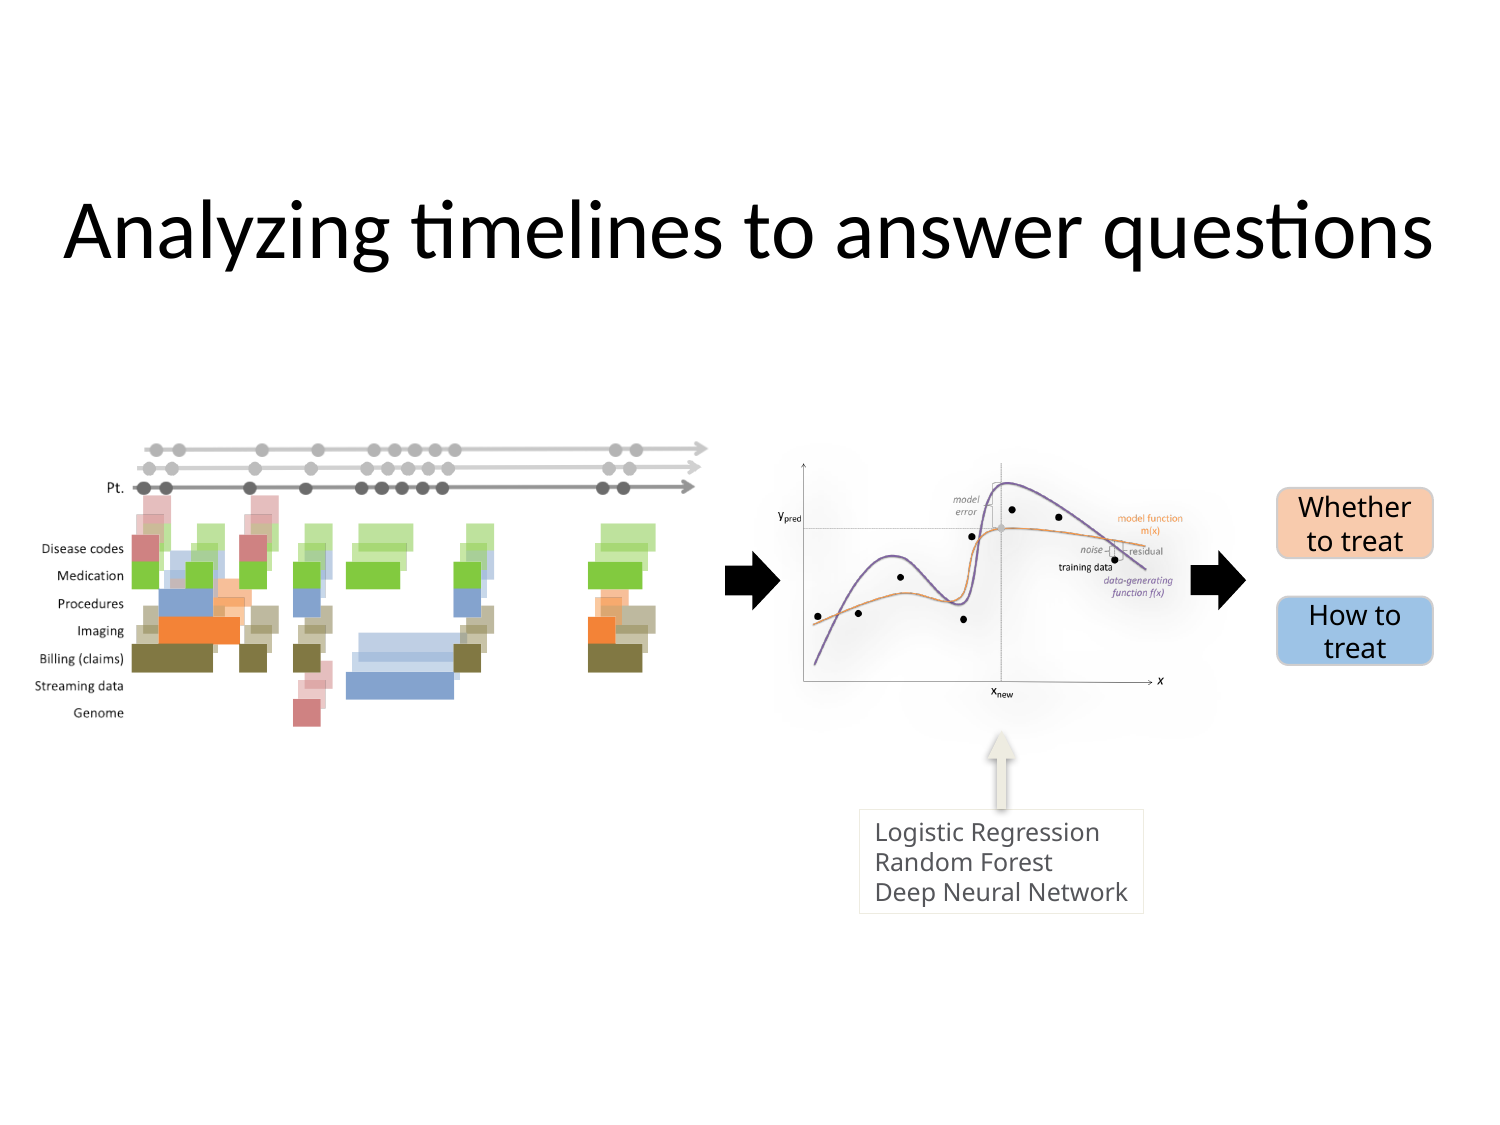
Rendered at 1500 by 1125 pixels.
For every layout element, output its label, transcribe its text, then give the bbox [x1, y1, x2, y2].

text_box Whether to treat [1277, 488, 1433, 559]
picture [0, 432, 726, 731]
text_box [730, 550, 764, 611]
text_box Logistic Regression Random Forest Deep Neural Network [859, 809, 1144, 914]
text_box How to treat [1277, 596, 1433, 665]
text_box [1197, 550, 1247, 611]
picture [769, 459, 1192, 706]
title Analyzing timelines to answer questions [0, 146, 1500, 303]
